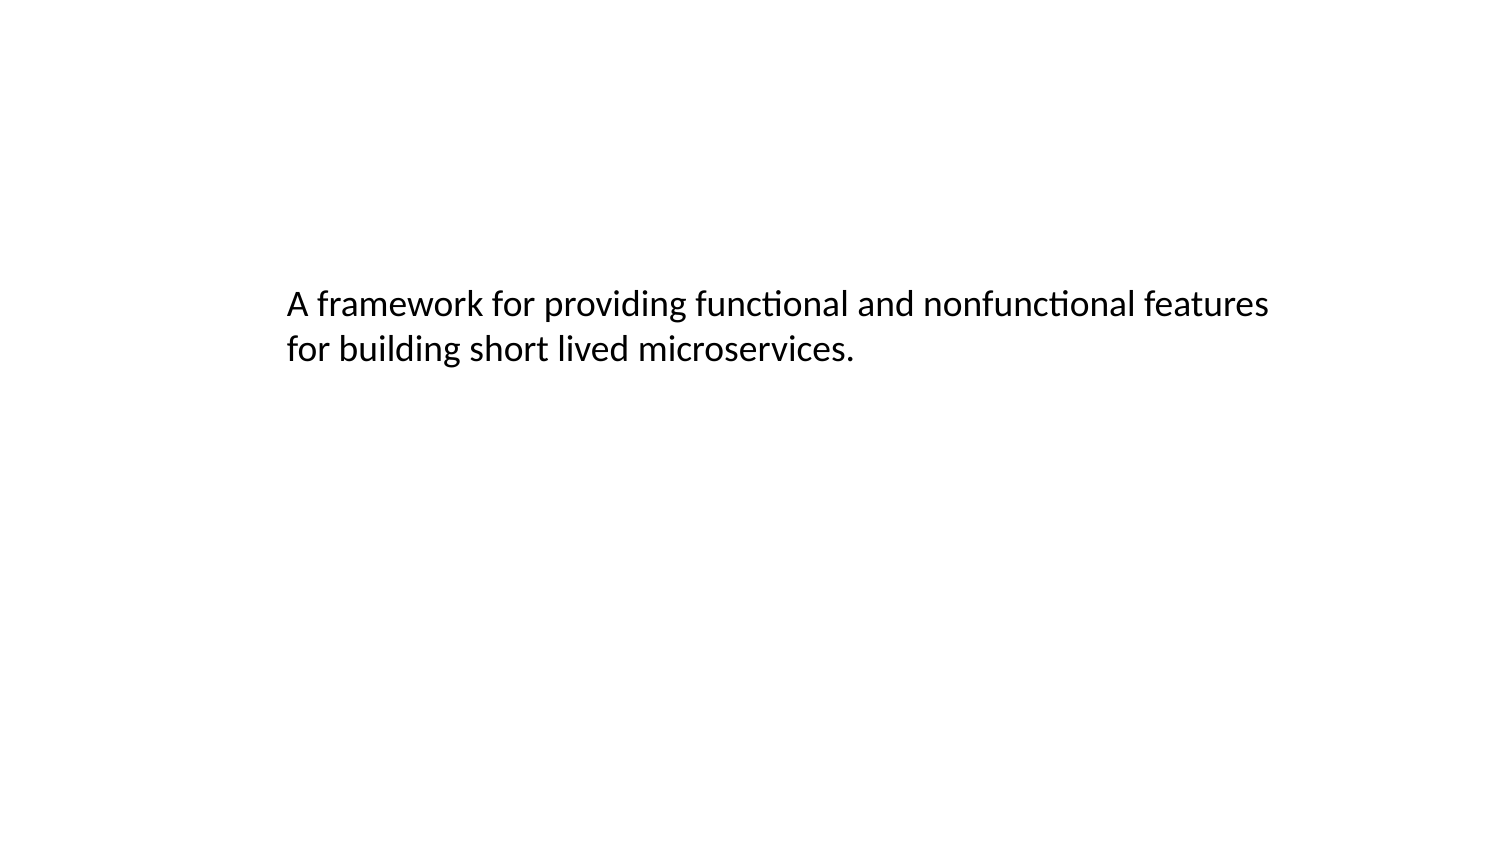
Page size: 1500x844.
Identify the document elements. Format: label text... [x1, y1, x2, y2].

text_box A framework for providing functional and nonfunctional features for building short lived microservices. [272, 271, 1285, 376]
